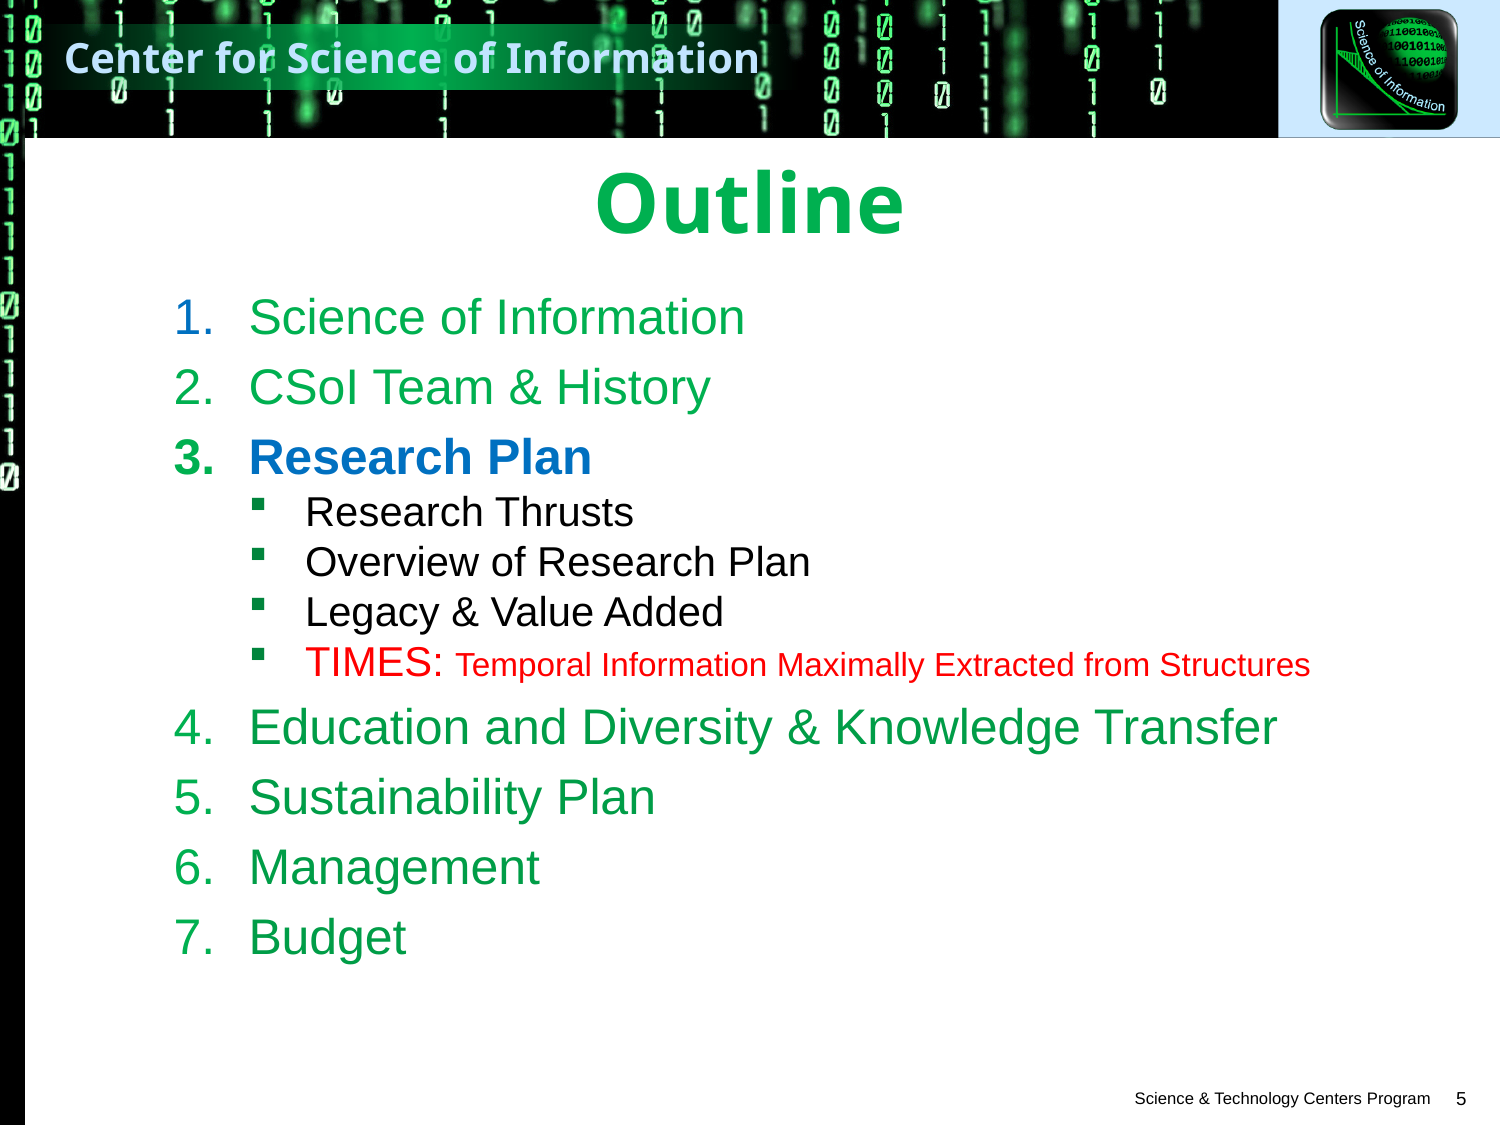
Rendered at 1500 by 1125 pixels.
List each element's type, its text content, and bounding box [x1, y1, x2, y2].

picture [1320, 9, 1458, 130]
picture [0, 0, 1218, 824]
title Outline [75, 137, 1425, 263]
list Science of Information CSoI Team & History Research Plan Research Thrusts Overview of Research Plan Legacy & Value Added TIMES: Temporal Information Maximally Extracted from Structures Education and Diversity & Knowledge Transfer Sustainability Plan Management Budget [158, 276, 1427, 970]
slide_number 5 [1381, 1068, 1482, 1125]
